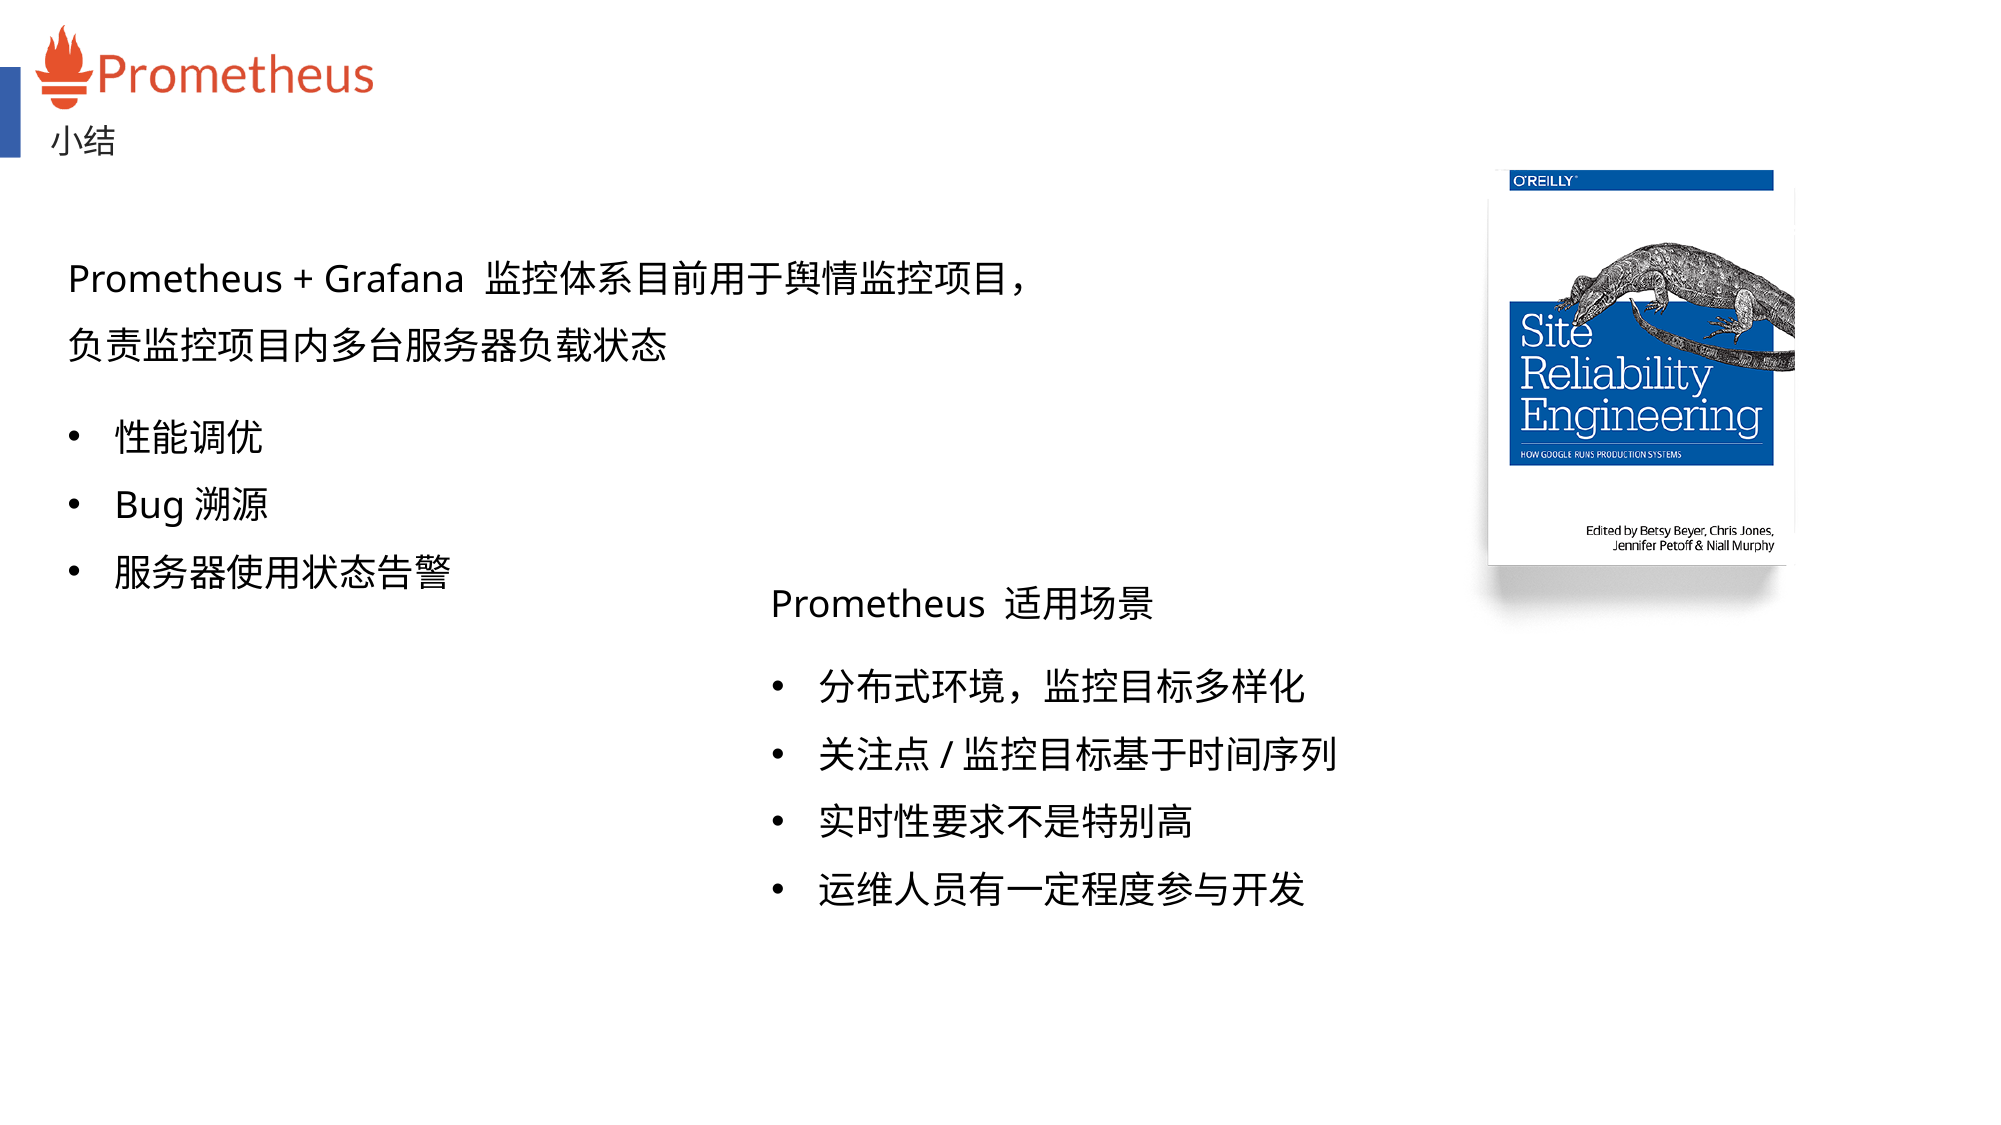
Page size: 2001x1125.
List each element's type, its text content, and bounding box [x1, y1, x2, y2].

text_box Prometheus + Grafana 监控体系目前用于舆情监控项目， 负责监控项目内多台服务器负载状态 [52, 224, 1463, 375]
text_box 分布式环境，监控目标多样化 关注点/监控目标基于时间序列 实时性要求不是特别高 运维人员有一定程度参与开发 [756, 633, 1360, 919]
picture [1463, 169, 1817, 634]
picture [35, 15, 383, 124]
text_box Prometheus 适用场景 [755, 572, 1170, 633]
text_box 性能调优 Bug溯源 服务器使用状态告警 [52, 383, 503, 601]
list 小结 [35, 116, 1112, 170]
